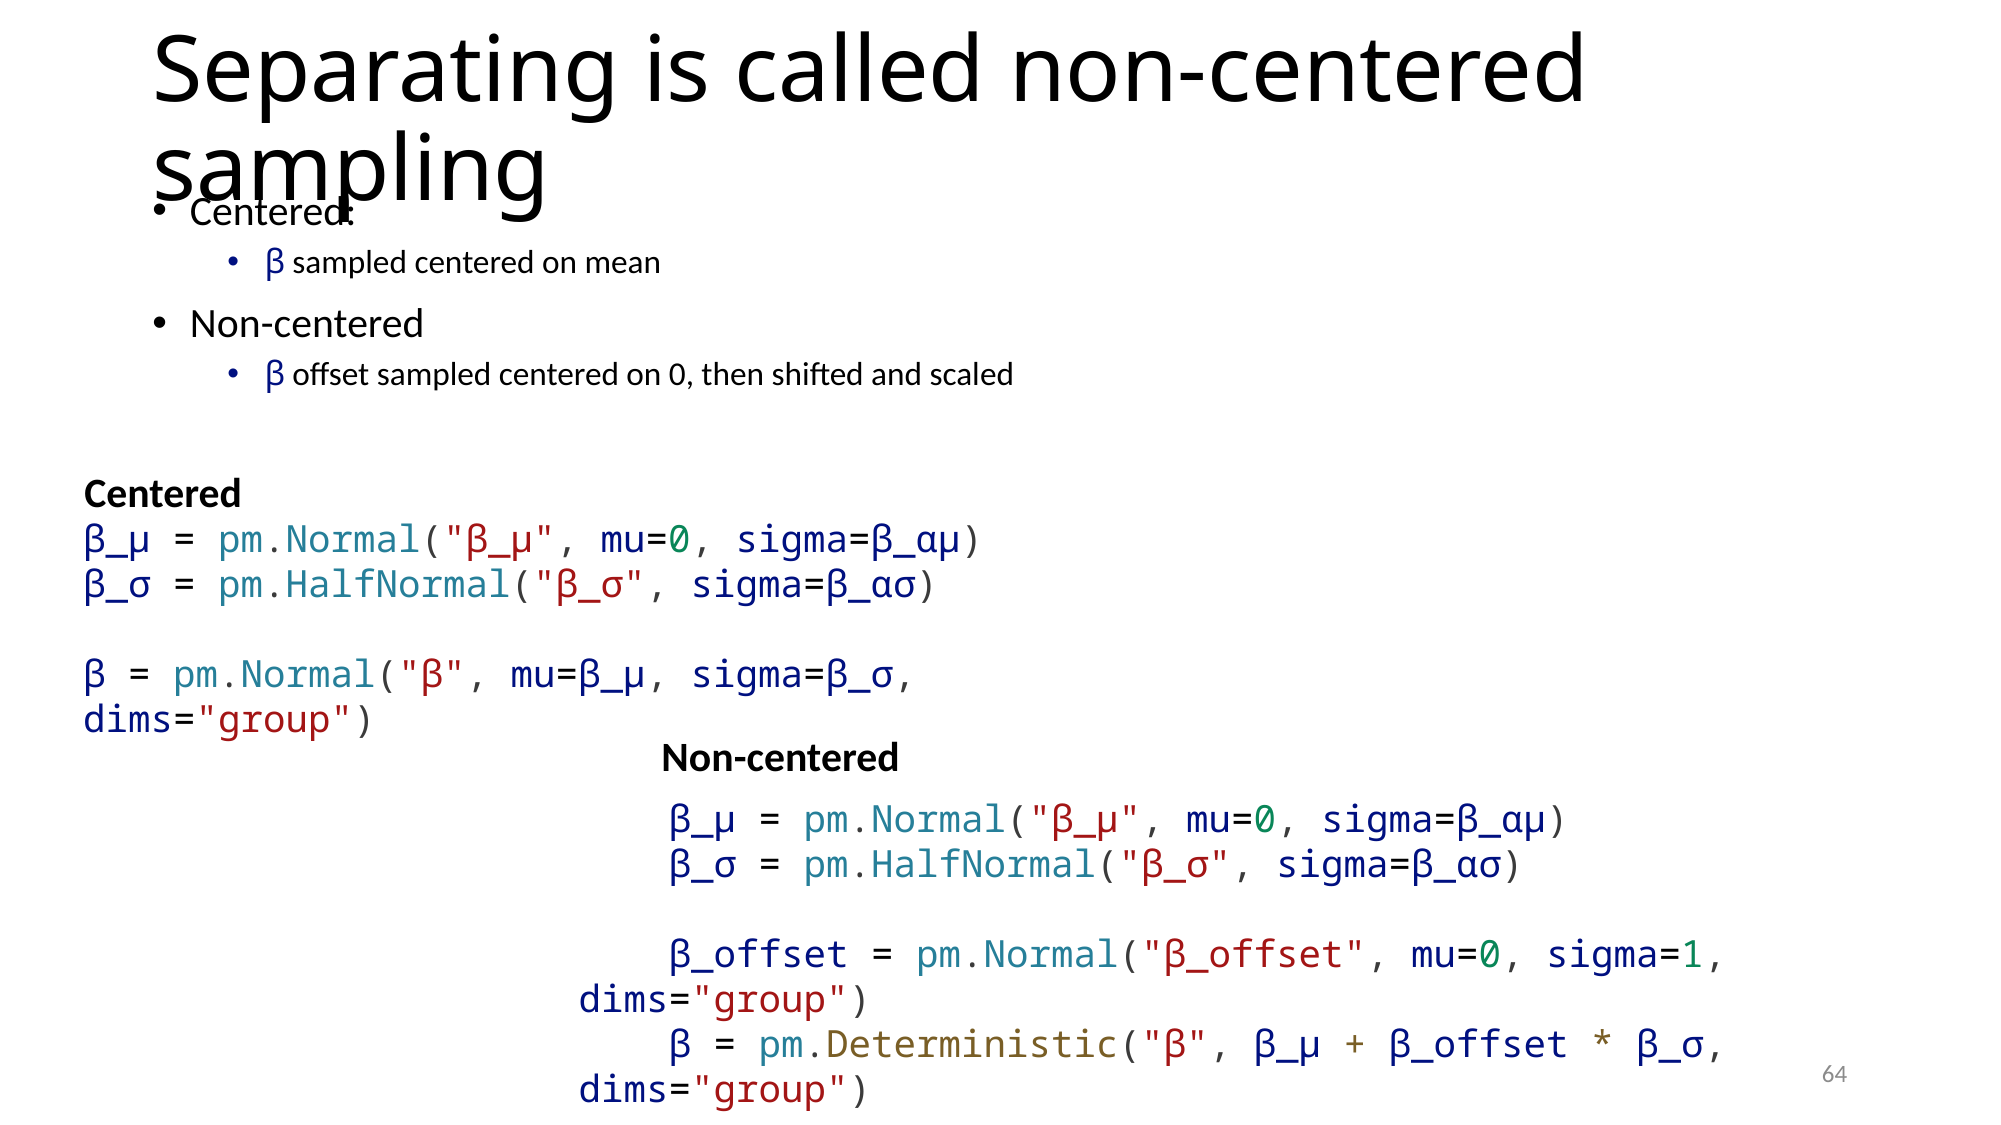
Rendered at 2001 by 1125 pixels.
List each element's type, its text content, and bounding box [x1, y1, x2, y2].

text_box Centered [69, 458, 257, 524]
text_box Non-centered [646, 722, 915, 788]
text_box β_μ = pm.Normal("β_μ", mu=0, sigma=β_αμ) β_σ = pm.HalfNormal("β_σ", sigma=β_ασ) β = pm.Normal("β", mu=β_μ, sigma=β_σ, dims="group") [68, 507, 1196, 748]
list Centered: β sampled centered on mean Non-centered β offset sampled centered on 0, then shifted and scaled [137, 182, 1863, 425]
text_box β_μ = pm.Normal("β_μ", mu=0, sigma=β_αμ) β_σ = pm.HalfNormal("β_σ", sigma=β_ασ) β_offset = pm.Normal("β_offset", mu=0, sigma=1, dims="group") β = pm.Deterministic("β", β_μ + β_offset * β_σ, dims="group") [563, 788, 1984, 1118]
title Separating is called non-centered sampling [137, 59, 1863, 182]
